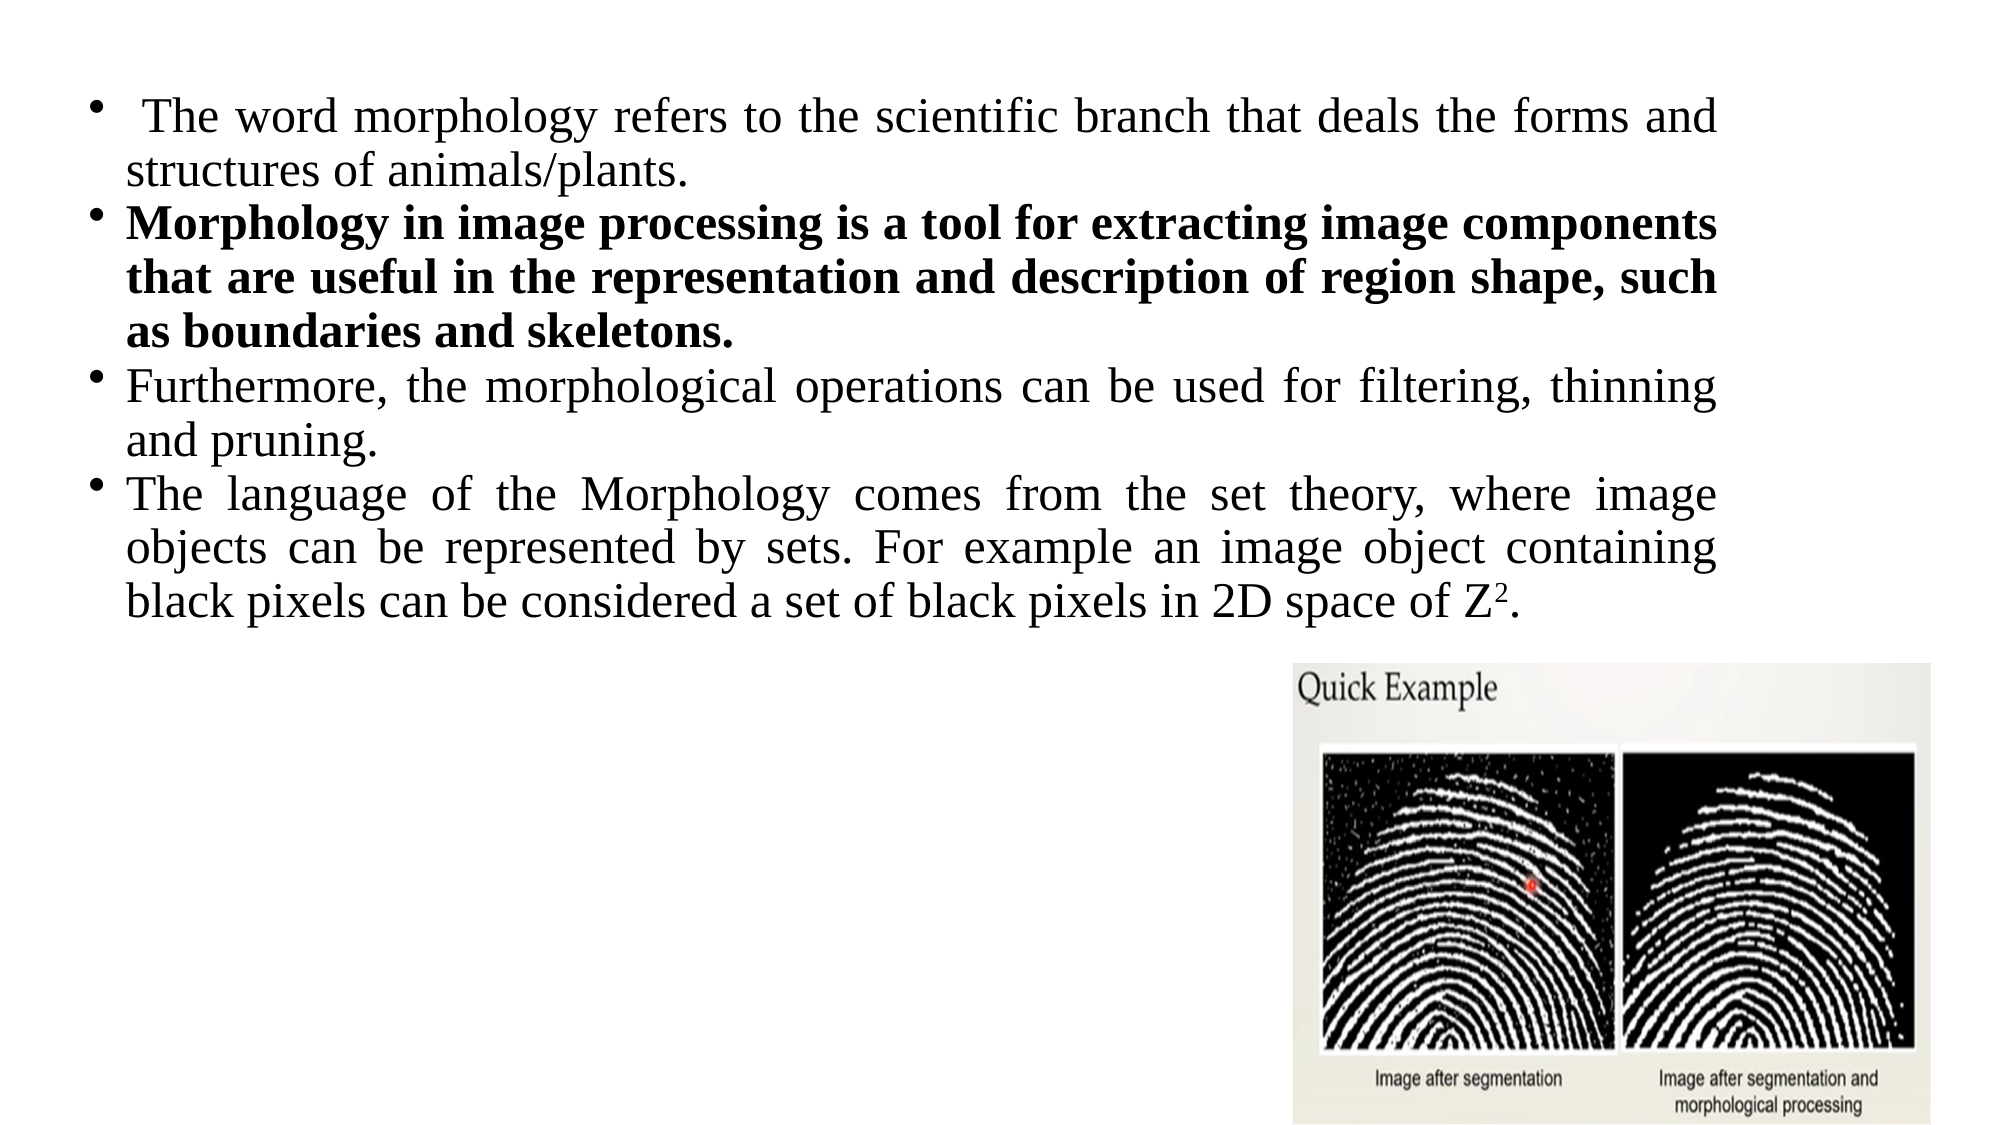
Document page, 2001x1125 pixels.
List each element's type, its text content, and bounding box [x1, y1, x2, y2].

list The word morphology refers to the scientific branch that deals the forms and structures of animals/plants. Morphology in image processing is a tool for extracting image components that are useful in the representation and description of region shape, such as boundaries and skeletons. Furthermore, the morphological operations can be used for filtering, thinning and pruning. The language of the Morphology comes from the set theory, where image objects can be represented by sets. For example an image object containing black pixels can be considered a set of black pixels in 2D space of Z2. [73, 81, 1734, 735]
picture [1292, 662, 1931, 1125]
